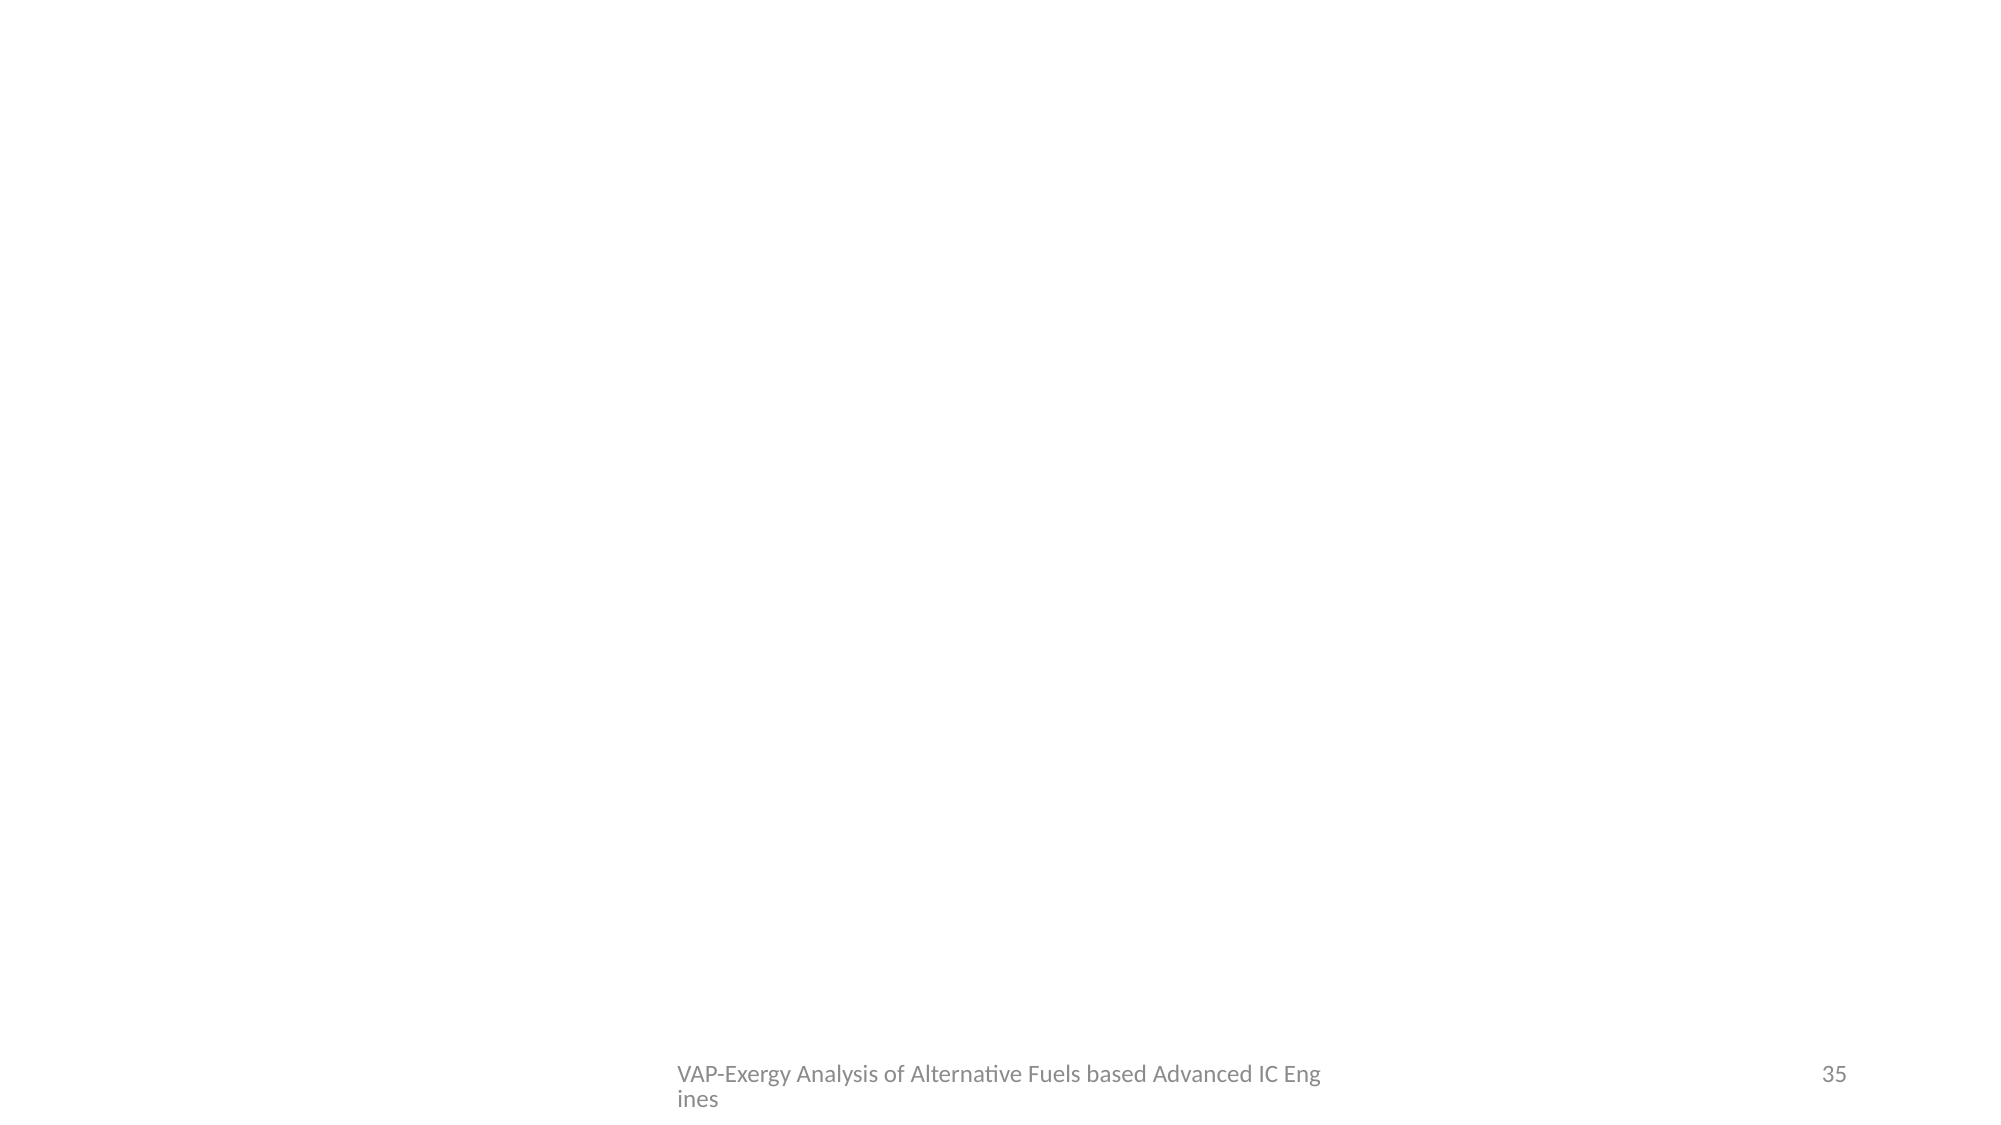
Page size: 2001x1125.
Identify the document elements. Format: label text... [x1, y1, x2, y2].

slide_number 35 [1412, 1042, 1863, 1103]
footer VAP-Exergy Analysis of Alternative Fuels based Advanced IC Engines [662, 1042, 1338, 1103]
